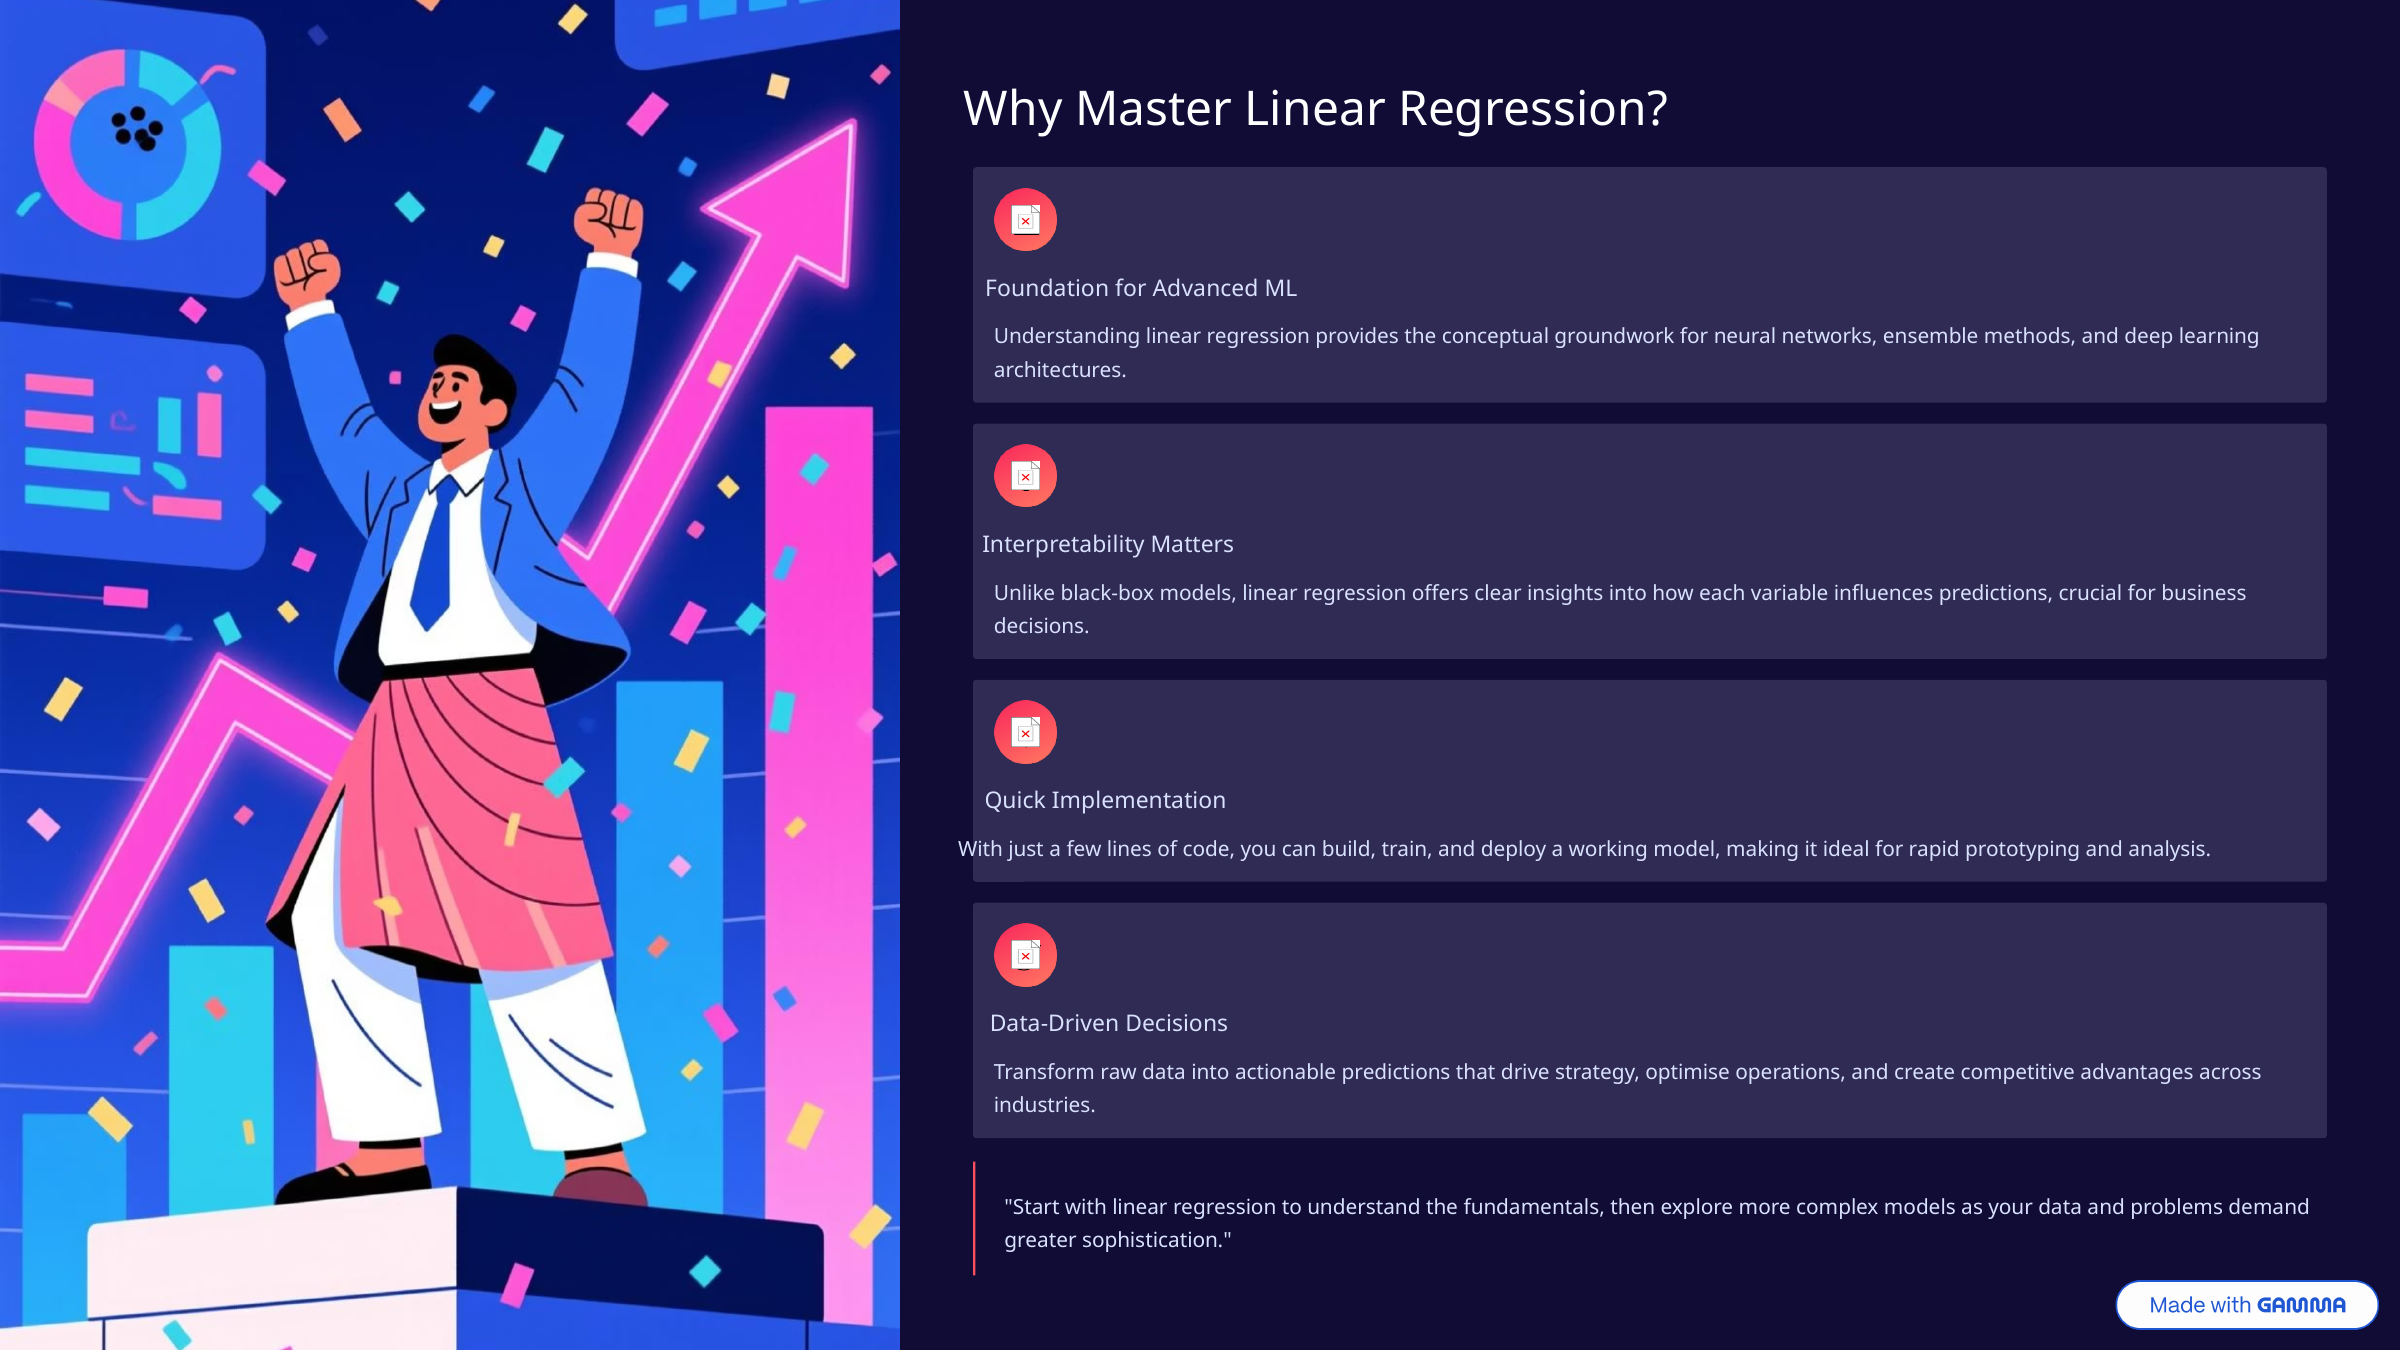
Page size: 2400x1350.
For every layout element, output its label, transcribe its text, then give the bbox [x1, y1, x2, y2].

text_box Interpretability Matters [982, 527, 1235, 558]
text_box [973, 679, 2327, 882]
text_box Data-Driven Decisions [989, 1007, 1229, 1037]
picture [993, 444, 1057, 508]
picture [993, 700, 1057, 764]
picture [993, 923, 1057, 987]
text_box Transform raw data into actionable predictions that drive strategy, optimise operations, and create competitive advantages across industries. [993, 1050, 2306, 1117]
text_box [973, 423, 2327, 659]
picture [0, 0, 901, 1350]
text_box Quick Implementation [984, 784, 1227, 814]
text_box [973, 902, 2327, 1139]
text_box "Start with linear regression to understand the fundamentals, then explore more complex models as your data and problems demand greater sophistication." [1004, 1185, 2327, 1252]
text_box Unlike black-box models, linear regression offers clear insights into how each variable influences predictions, crucial for business decisions. [993, 571, 2306, 638]
text_box [973, 167, 2327, 403]
picture [993, 187, 1057, 252]
text_box Foundation for Advanced ML [985, 271, 1298, 301]
text_box Why Master Linear Regression? [963, 74, 1669, 135]
text_box Understanding linear regression provides the conceptual groundwork for neural networks, ensemble methods, and deep learning architectures. [993, 314, 2306, 382]
picture [2106, 1271, 2389, 1339]
text_box With just a few lines of code, you can build, train, and deploy a working model, making it ideal for rapid prototyping and analysis. [958, 827, 2211, 861]
